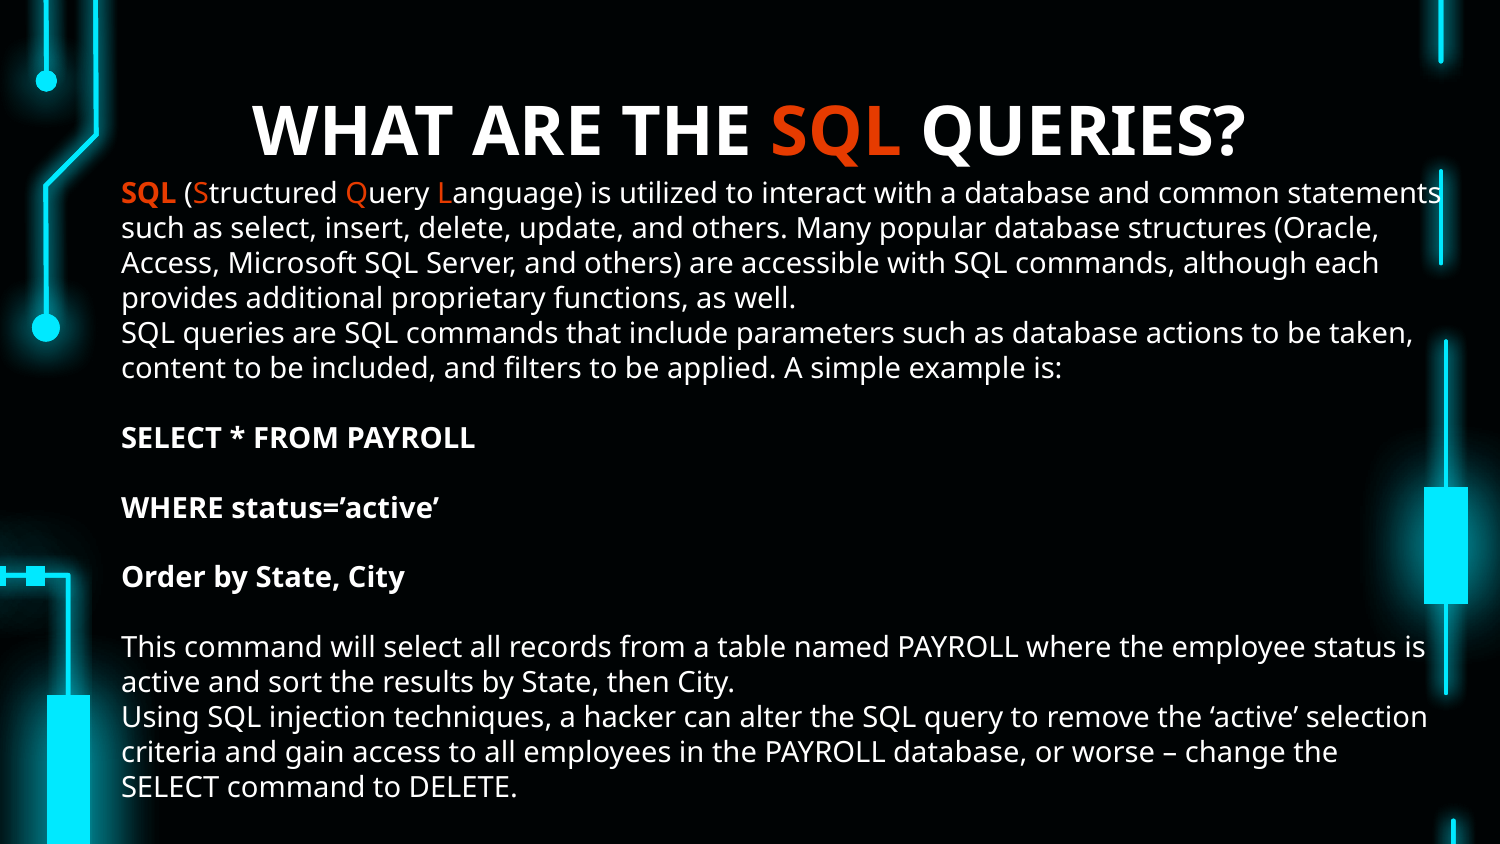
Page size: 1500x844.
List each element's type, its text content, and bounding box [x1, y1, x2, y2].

text_box SQL (Structured Query Language) is utilized to interact with a database and common statements such as select, insert, delete, update, and others. Many popular database structures (Oracle, Access, Microsoft SQL Server, and others) are accessible with SQL commands, although each provides additional proprietary functions, as well. SQL queries are SQL commands that include parameters such as database actions to be taken, content to be included, and filters to be applied. A simple example is: SELECT * FROM PAYROLL WHERE status=’active’ Order by State, City This command will select all records from a table named PAYROLL where the employee status is active and sort the results by State, then City. Using SQL injection techniques, a hacker can alter the SQL query to remove the ‘active’ selection criteria and gain access to all employees in the PAYROLL database, or worse – change the SELECT command to DELETE. [106, 166, 1460, 811]
title WHAT ARE THE SQL QUERIES? [116, 88, 1383, 166]
